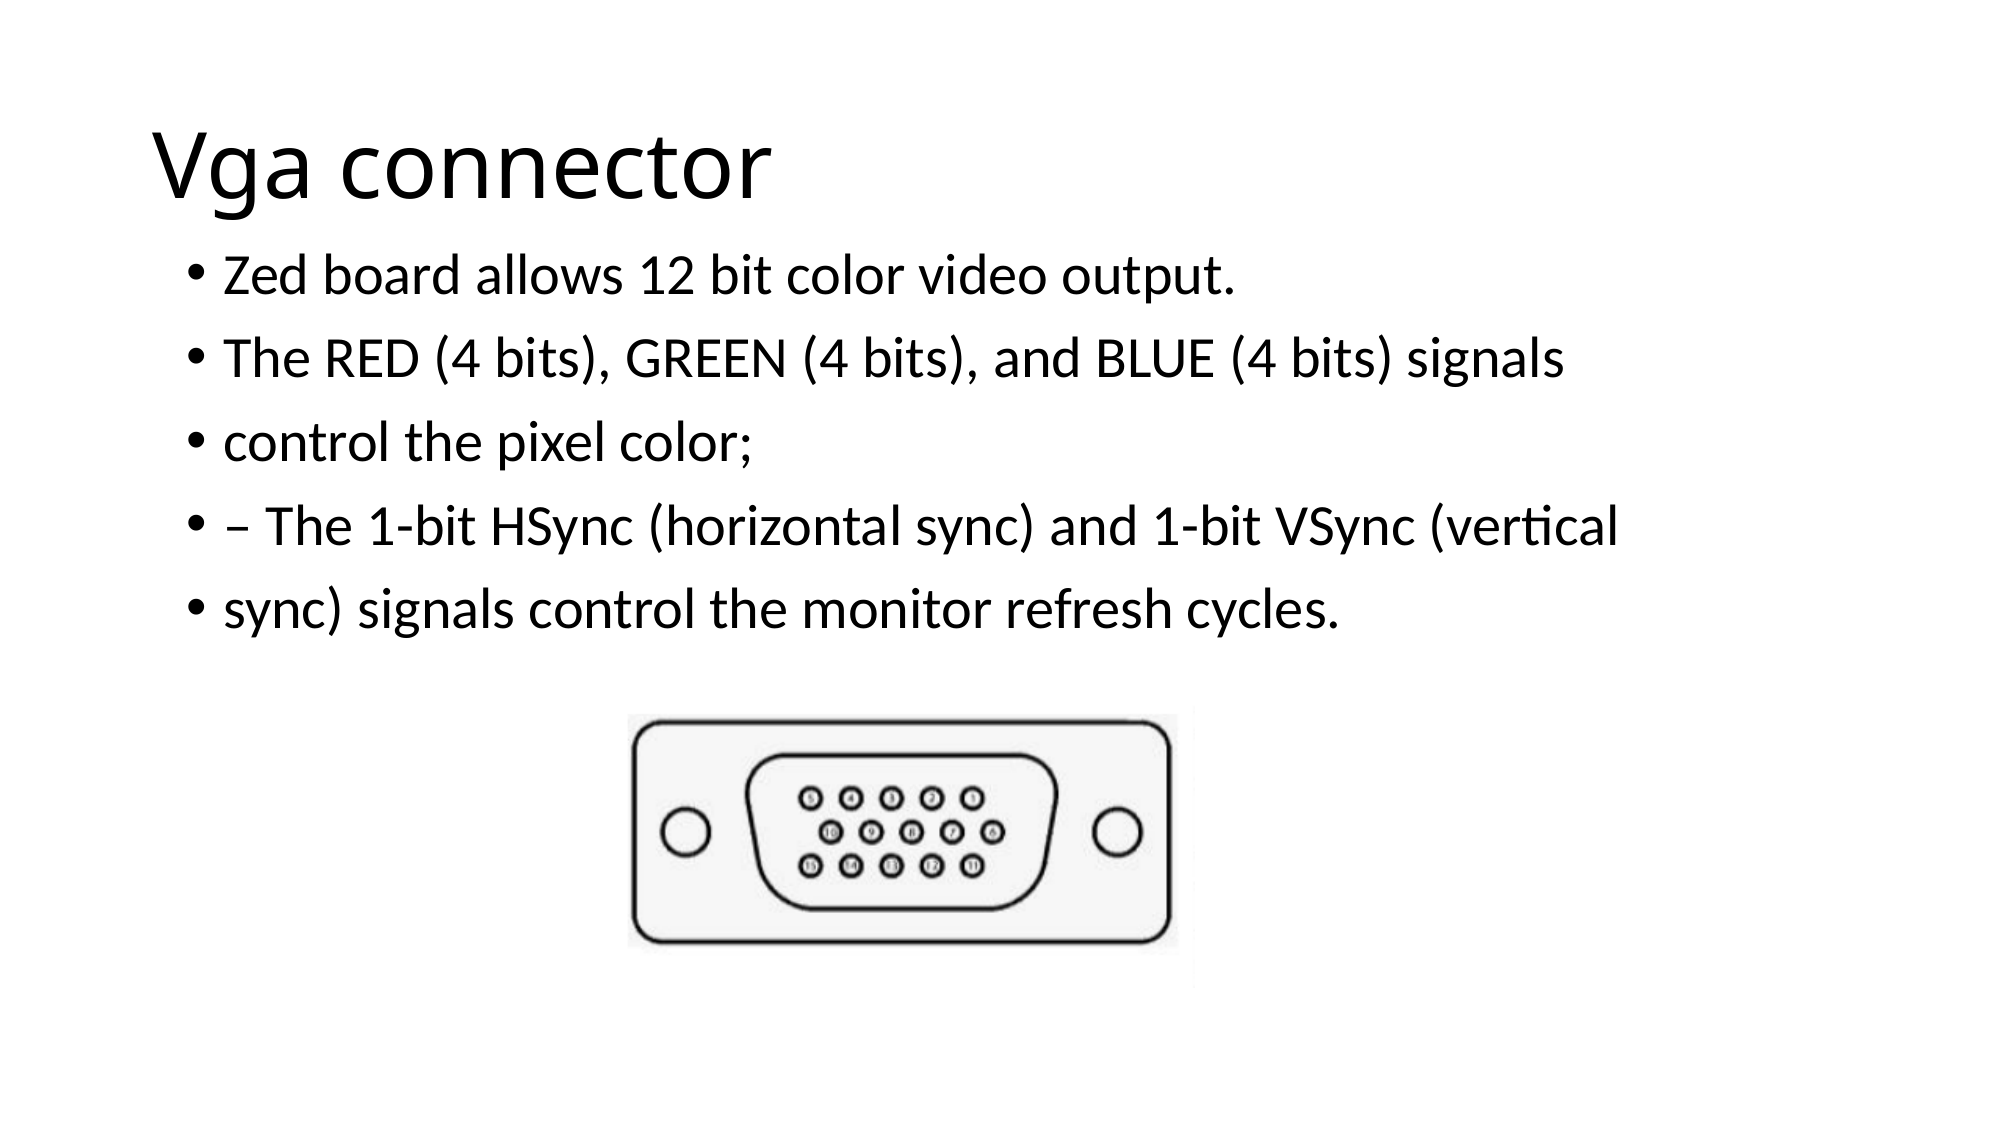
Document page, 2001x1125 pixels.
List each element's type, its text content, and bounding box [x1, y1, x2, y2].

picture [625, 705, 1195, 988]
list Zed board allows 12 bit color video output. The RED (4 bits), GREEN (4 bits), and BLUE (4 bits) signals control the pixel color; – The 1-bit HSync (horizontal sync) and 1-bit VSync (vertical sync) signals control the monitor refresh cycles. [171, 236, 1649, 734]
title Vga connector [137, 59, 1863, 278]
